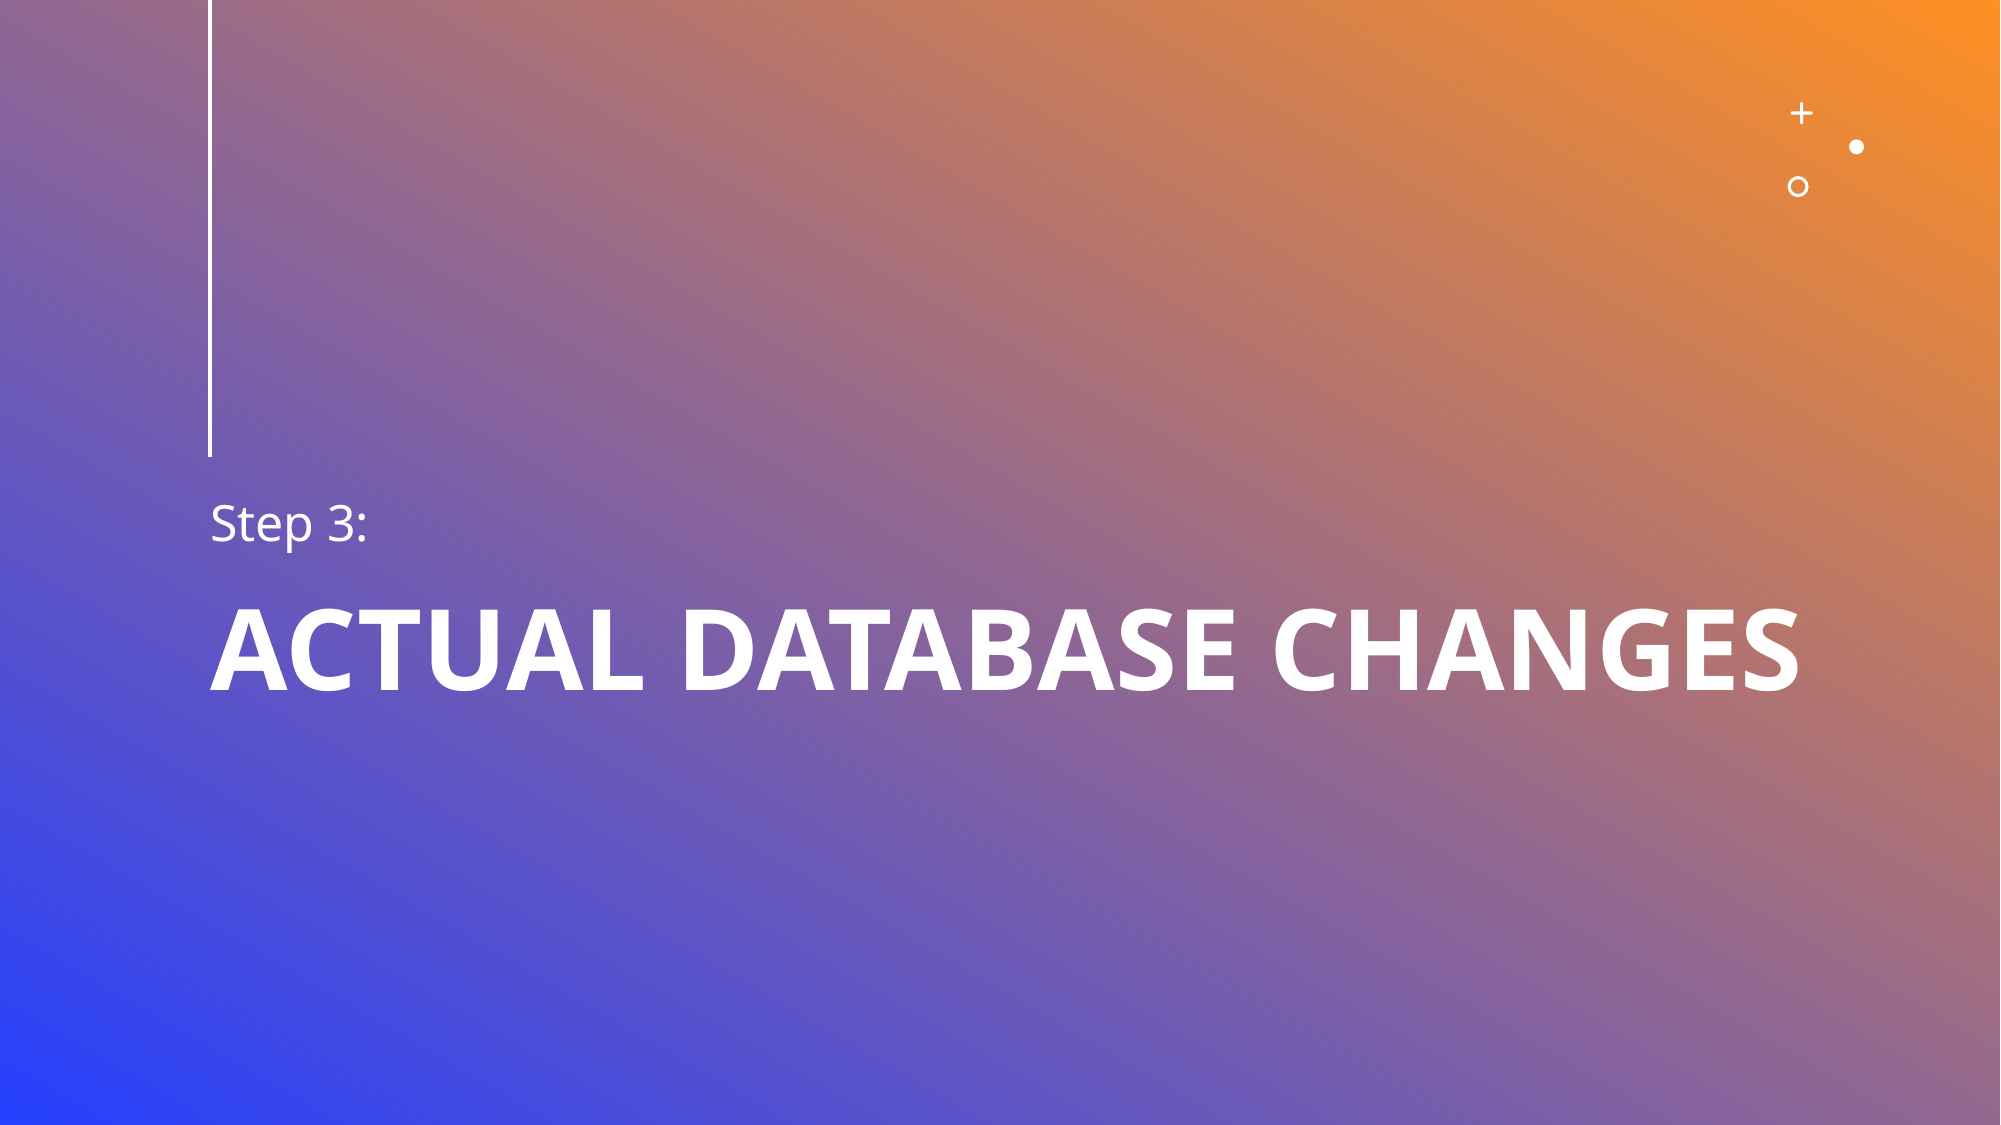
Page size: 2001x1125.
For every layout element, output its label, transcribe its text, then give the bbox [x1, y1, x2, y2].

subtitle Step 3: [210, 486, 1900, 552]
title Actual Database Changes [210, 554, 1900, 859]
